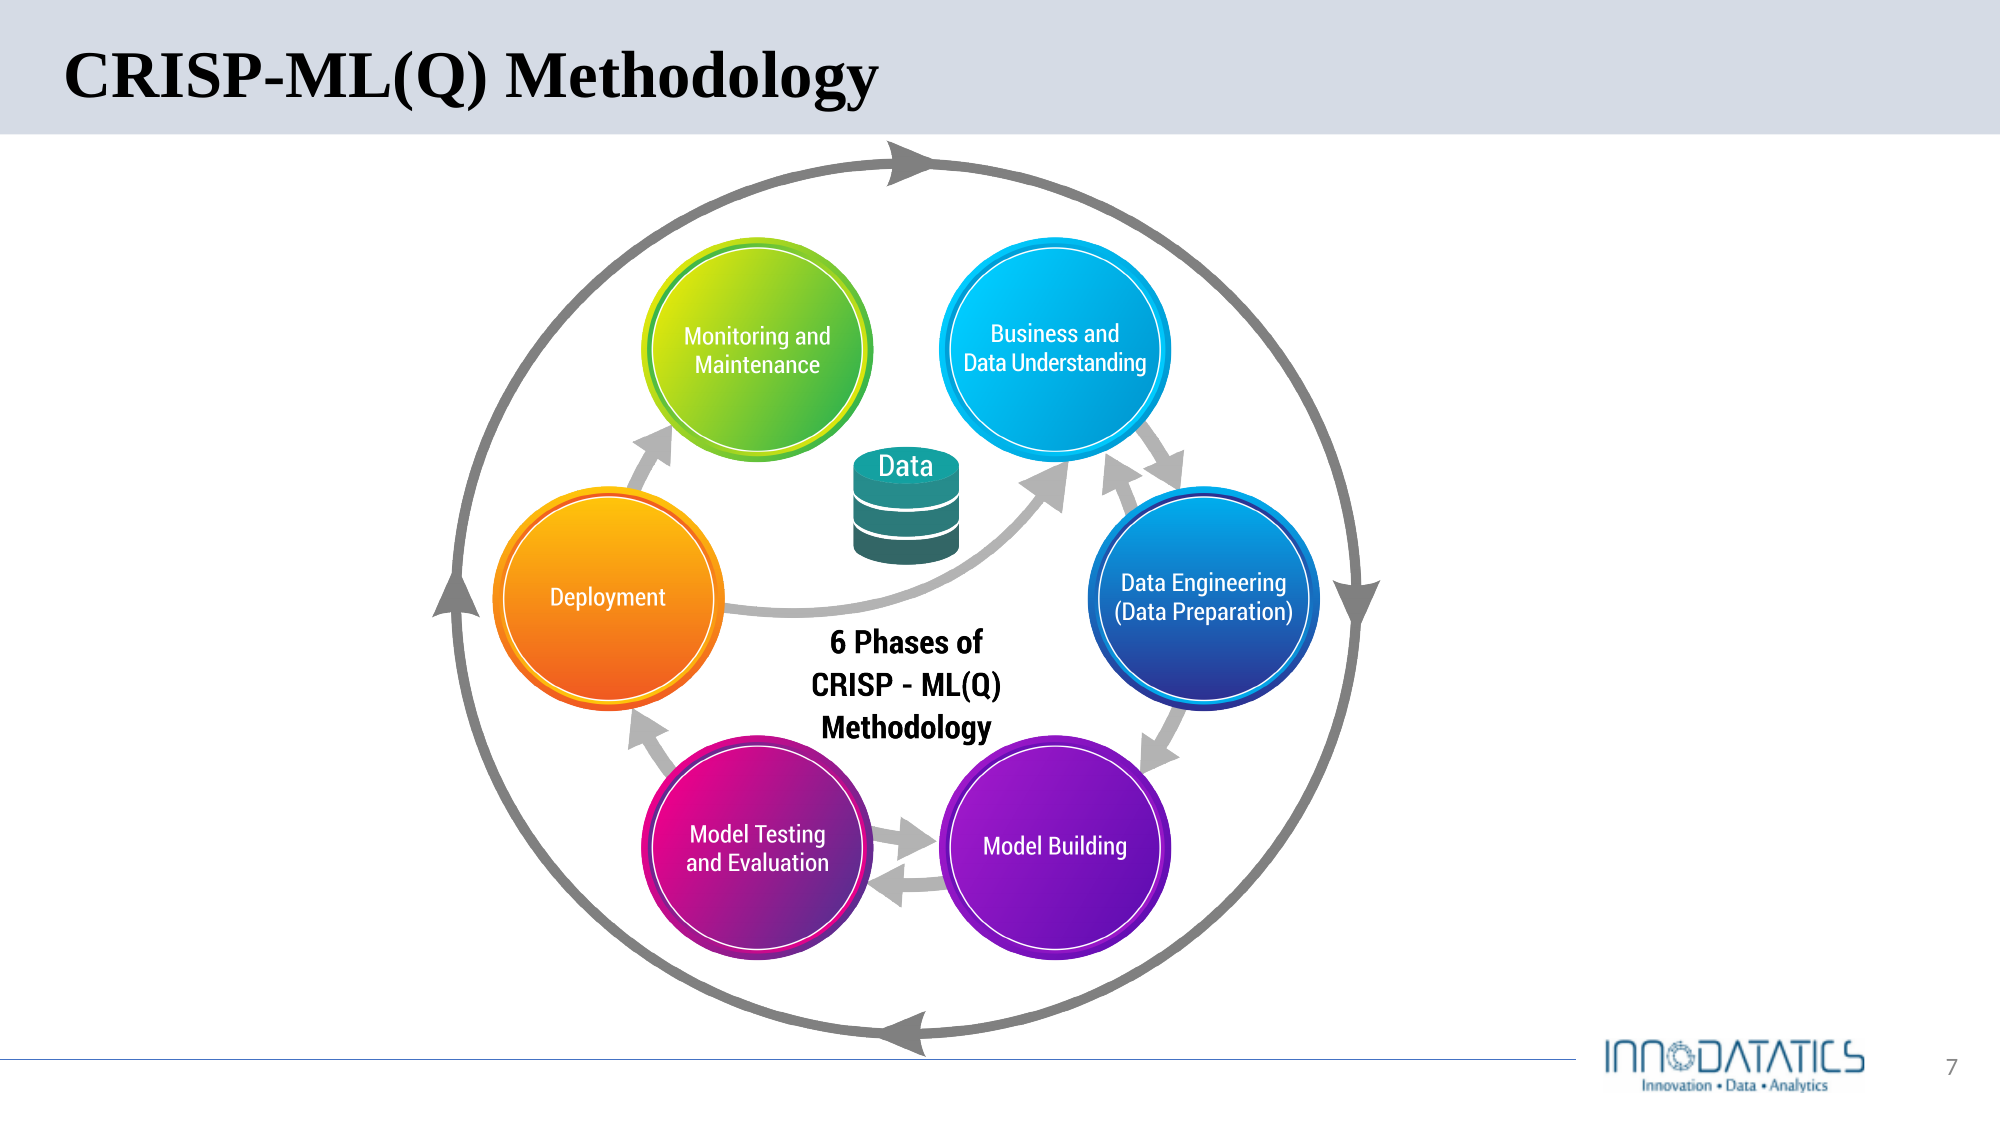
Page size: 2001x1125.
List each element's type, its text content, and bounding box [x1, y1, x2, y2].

title CRISP-ML(Q) Methodology [48, 0, 1764, 177]
picture [1603, 1038, 1865, 1093]
picture [418, 126, 1394, 1070]
slide_number 7 [1909, 1041, 1974, 1090]
